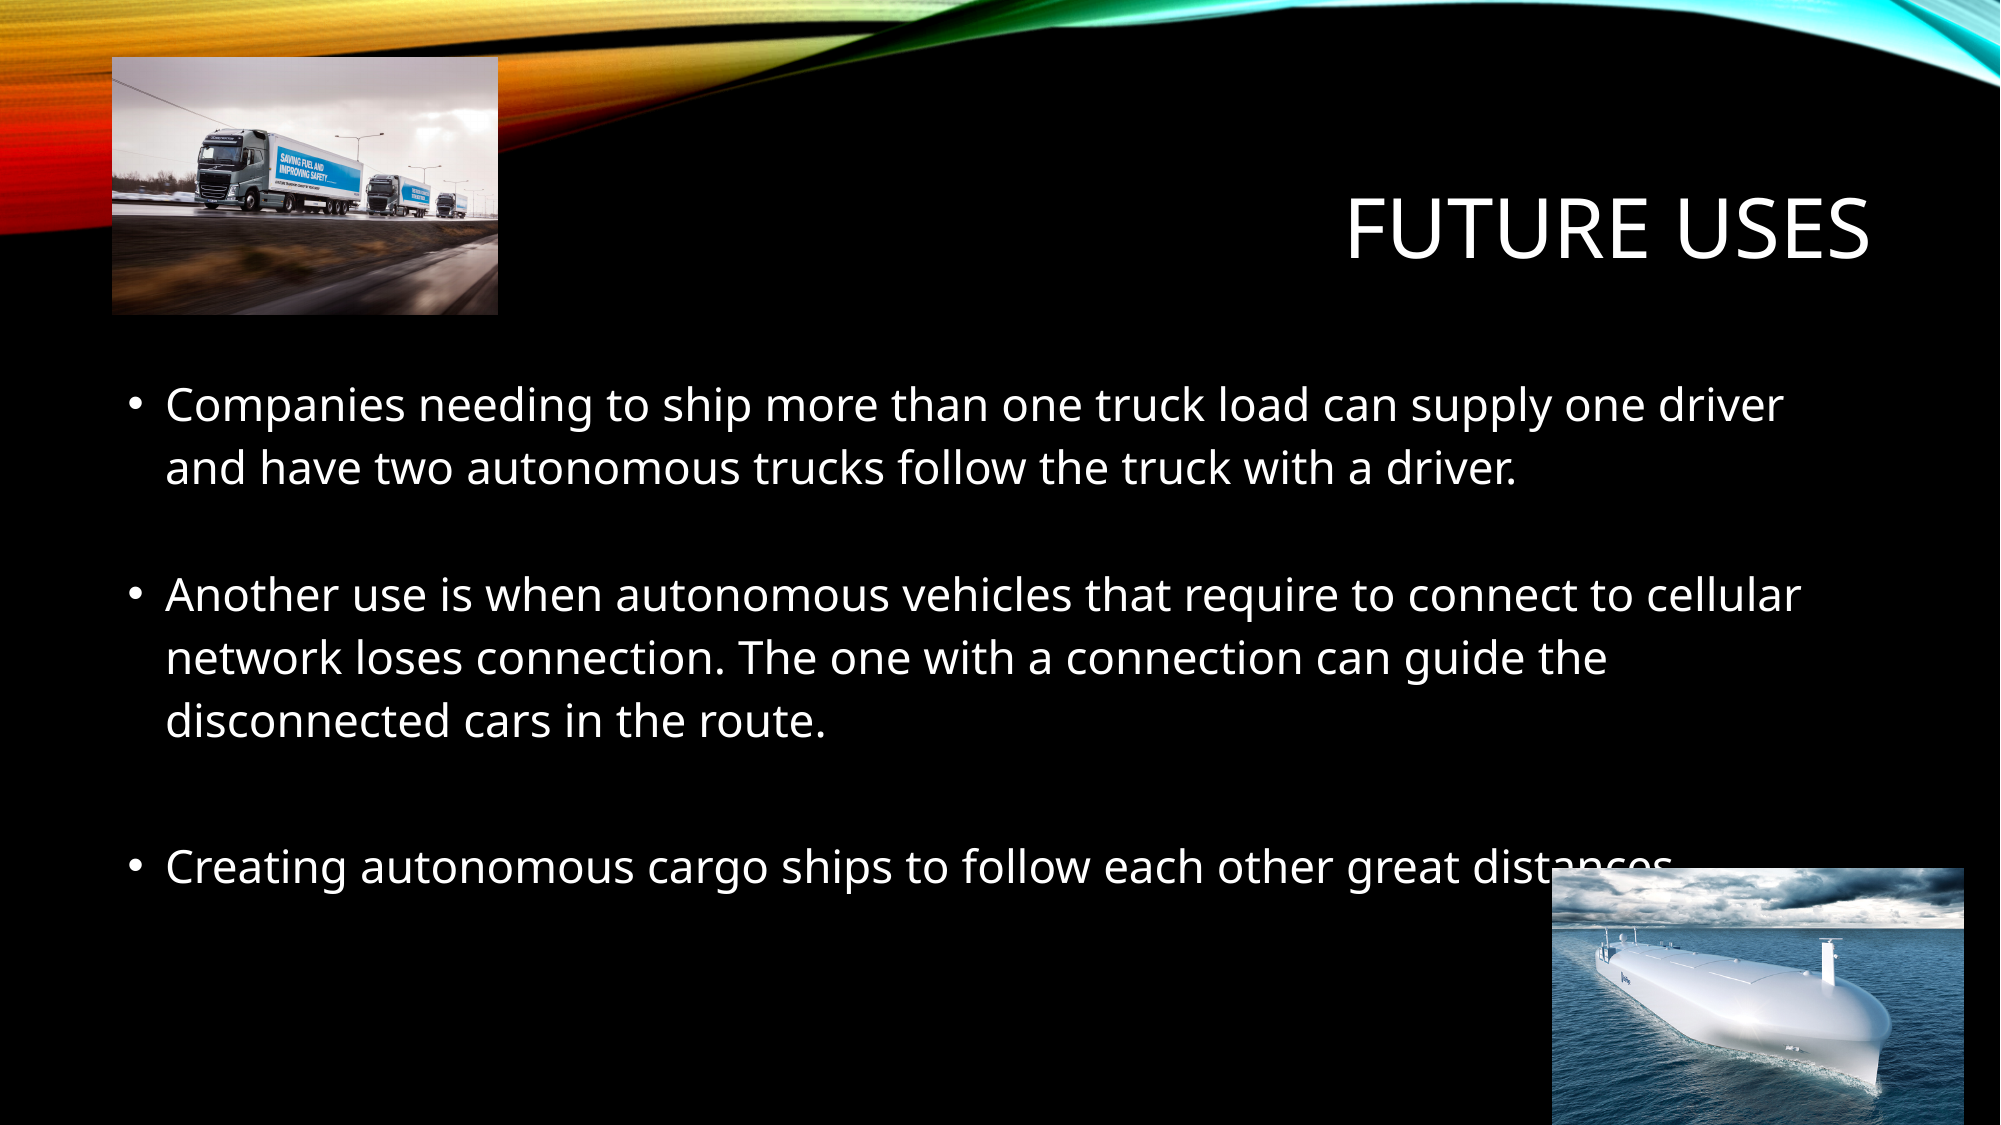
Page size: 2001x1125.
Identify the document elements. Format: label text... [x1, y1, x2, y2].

picture [0, 0, 2000, 315]
title FUTURE USES [474, 125, 1888, 338]
list Companies needing to ship more than one truck load can supply one driver and have two autonomous trucks follow the truck with a driver. Another use is when autonomous vehicles that require to connect to cellular network loses connection. The one with a connection can guide the disconnected cars in the route. Creating autonomous cargo ships to follow each other great distances. [112, 360, 1888, 1021]
picture [1551, 867, 1965, 1125]
